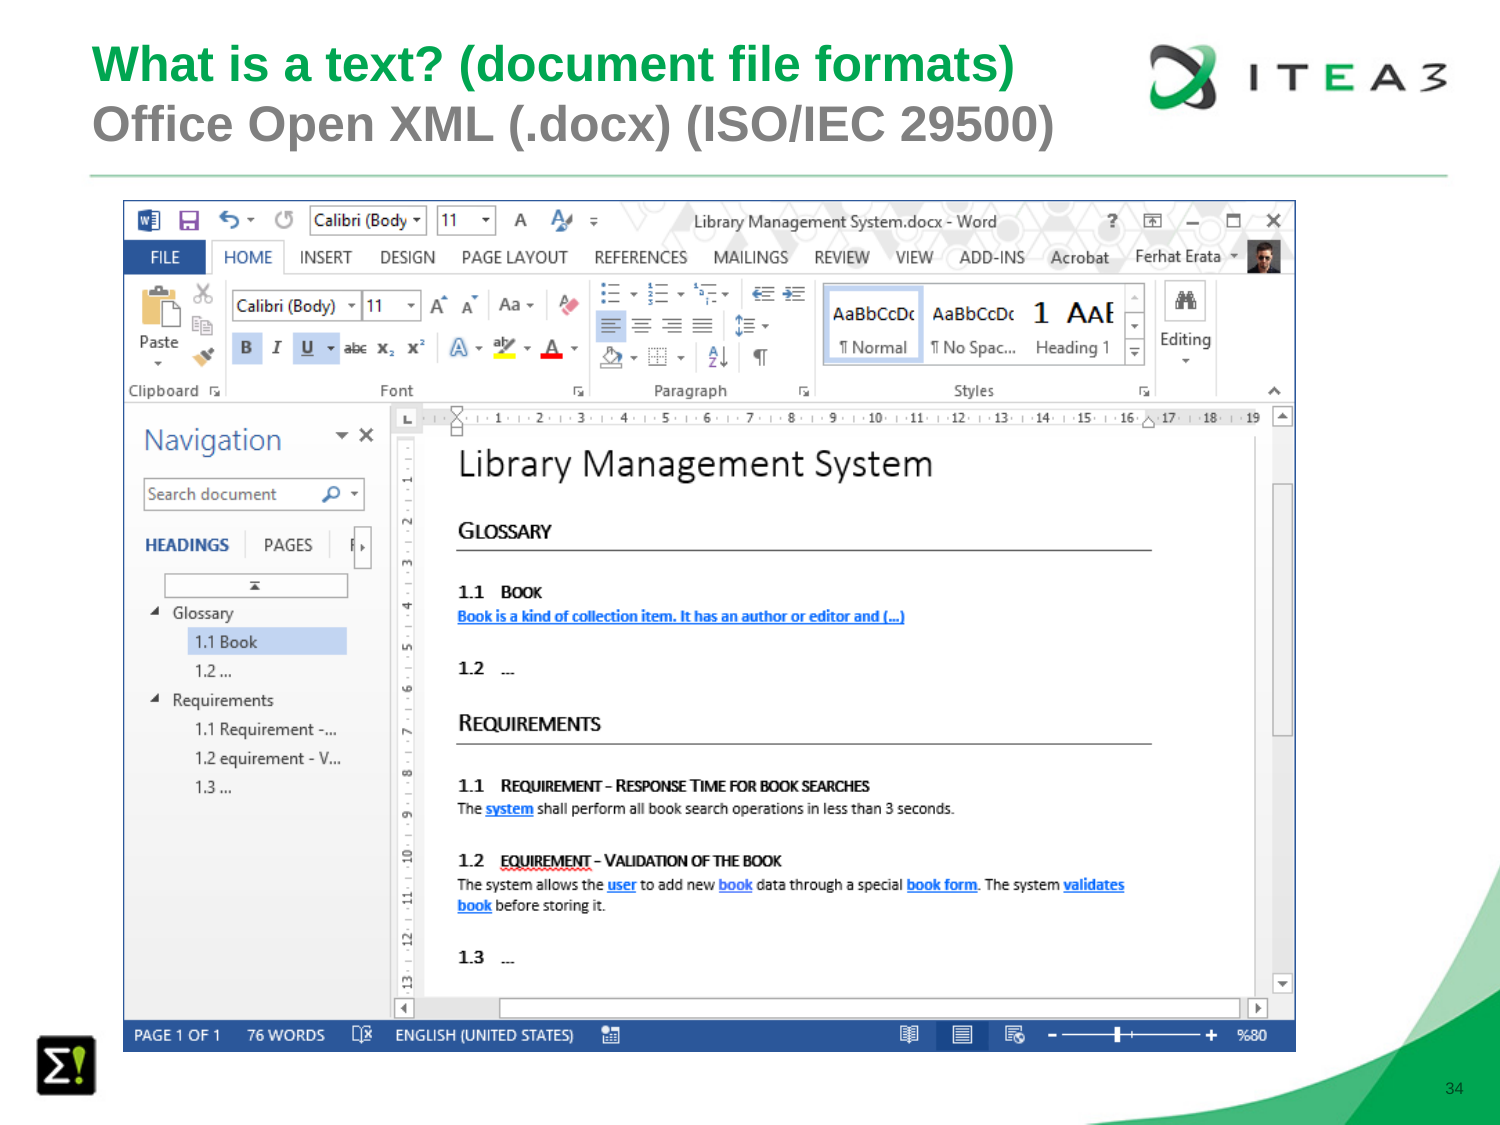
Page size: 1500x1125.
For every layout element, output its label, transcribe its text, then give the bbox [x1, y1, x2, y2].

title What is a text? (document file formats) Office Open XML (.docx) (ISO/IEC 29500) [76, 23, 1099, 160]
picture [0, 0, 1500, 1125]
